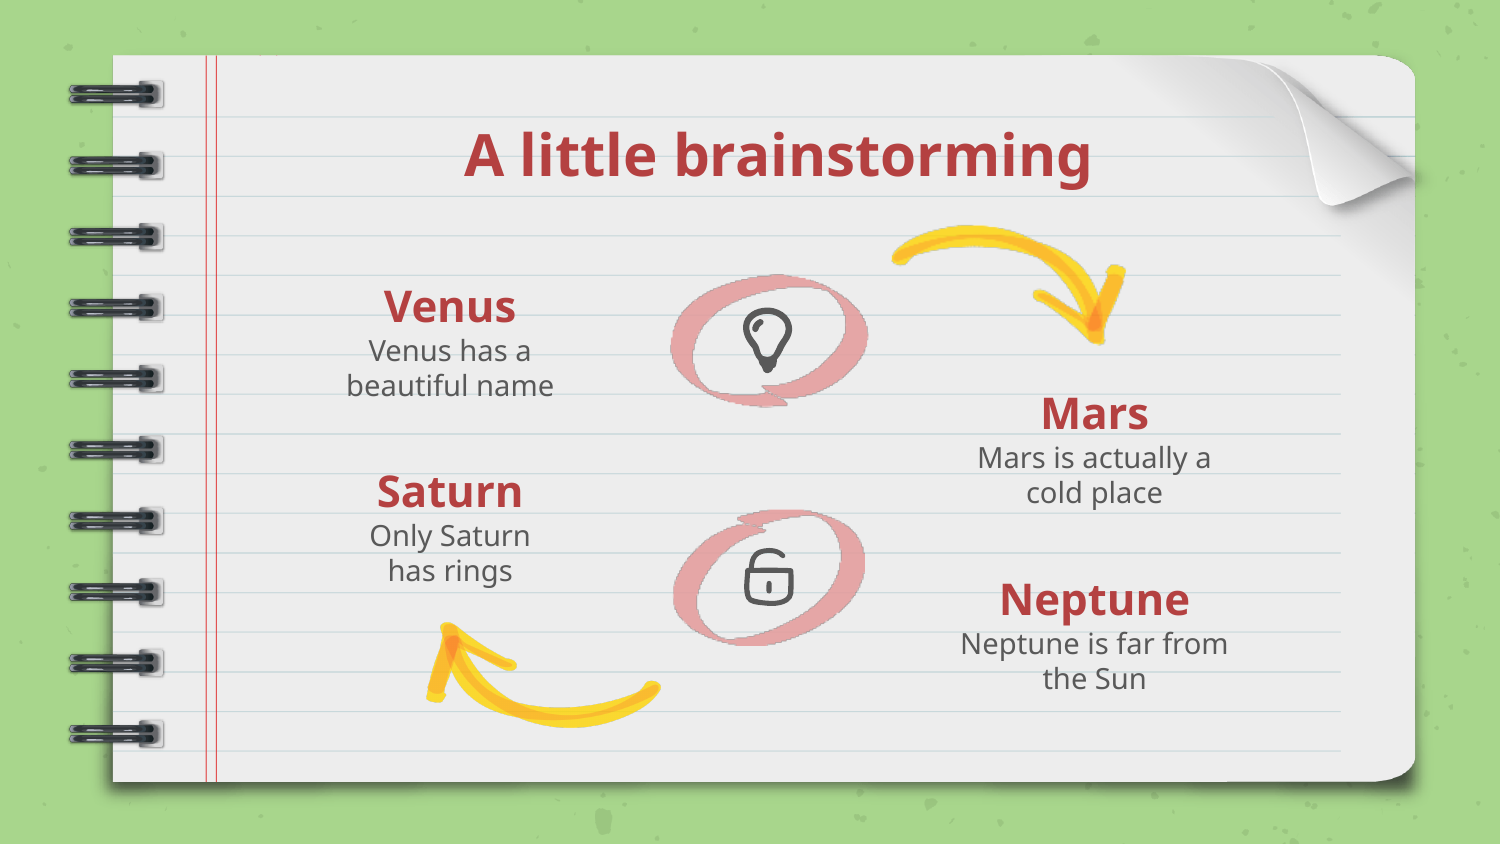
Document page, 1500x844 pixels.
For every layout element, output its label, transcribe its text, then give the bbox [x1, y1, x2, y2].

text_box Neptune [938, 558, 1252, 619]
title A little brainstorming [292, 116, 1266, 217]
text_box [742, 307, 795, 374]
text_box Neptune is far from the Sun [938, 619, 1252, 701]
text_box Venus has a beautiful name [293, 321, 607, 414]
text_box Venus [293, 266, 607, 321]
text_box Mars [938, 373, 1252, 428]
text_box Mars is actually a cold place [938, 428, 1252, 521]
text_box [742, 547, 795, 607]
picture [63, 22, 1437, 822]
text_box Saturn [293, 450, 607, 506]
text_box Only Saturn has rings [293, 506, 607, 599]
